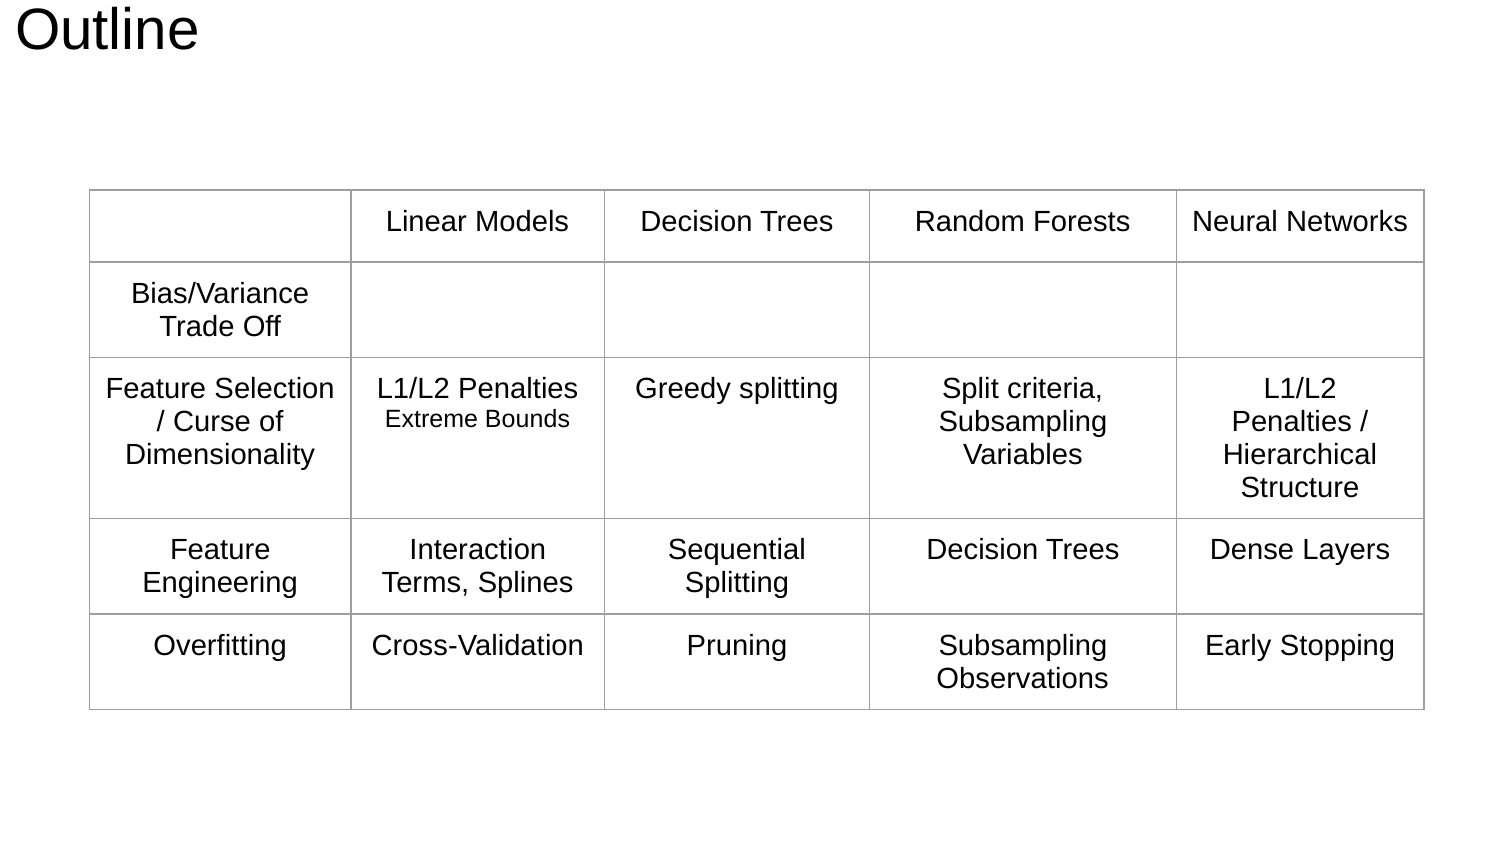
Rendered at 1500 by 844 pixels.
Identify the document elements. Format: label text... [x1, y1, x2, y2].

table_cell Bias/Variance Trade Off [90, 263, 350, 357]
table_cell Early Stopping [1177, 615, 1423, 709]
table_cell Greedy splitting [605, 358, 869, 518]
table_cell [605, 263, 869, 357]
table_header Random Forests [870, 191, 1176, 261]
table_cell Feature Selection / Curse of Dimensionality [90, 358, 350, 518]
table_cell [1177, 263, 1423, 357]
table_cell Dense Layers [1177, 519, 1423, 613]
table_cell Split criteria, Subsampling Variables [870, 358, 1176, 518]
table_cell Decision Trees [870, 519, 1176, 613]
table_header [90, 191, 350, 261]
table_cell L1/L2 Penalties Extreme Bounds [352, 358, 604, 518]
table_cell [870, 263, 1176, 357]
table_cell Subsampling Observations [870, 615, 1176, 709]
table_cell Interaction Terms, Splines [352, 519, 604, 613]
table_header Linear Models [352, 191, 604, 261]
table_cell Sequential Splitting [605, 519, 869, 613]
table_cell [352, 263, 604, 357]
table_cell L1/L2 Penalties / Hierarchical Structure [1177, 358, 1423, 518]
table_cell Pruning [605, 615, 869, 709]
table_header Decision Trees [605, 191, 869, 261]
table_cell Overfitting [90, 615, 350, 709]
text_box Outline [0, 0, 244, 69]
table_cell Cross-Validation [352, 615, 604, 709]
table_cell Feature Engineering [90, 519, 350, 613]
table_header Neural Networks [1177, 191, 1423, 261]
